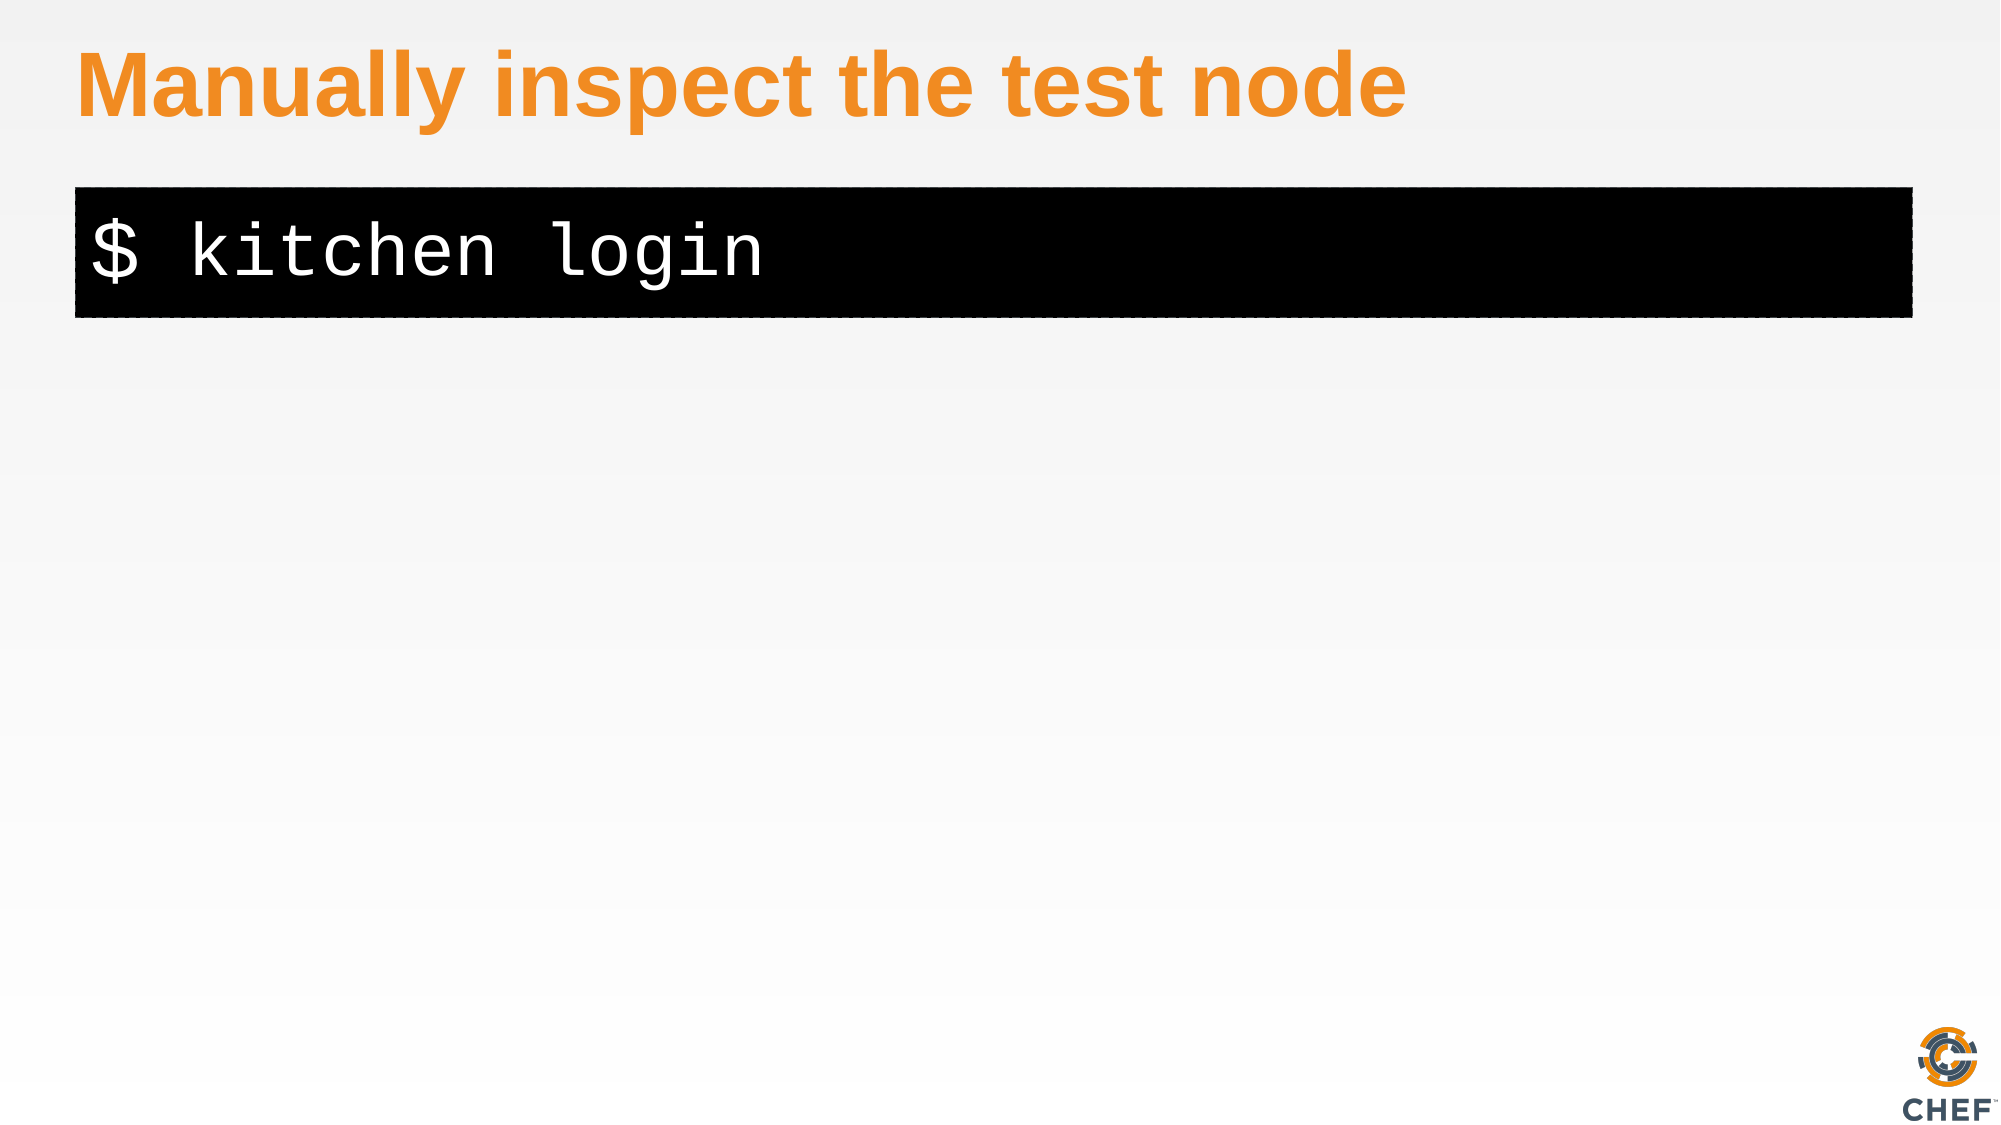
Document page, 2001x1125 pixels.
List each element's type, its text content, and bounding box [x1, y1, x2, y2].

title Manually inspect the test node [75, 37, 1913, 140]
list kitchen login [172, 201, 1908, 291]
picture [1903, 1027, 1998, 1121]
